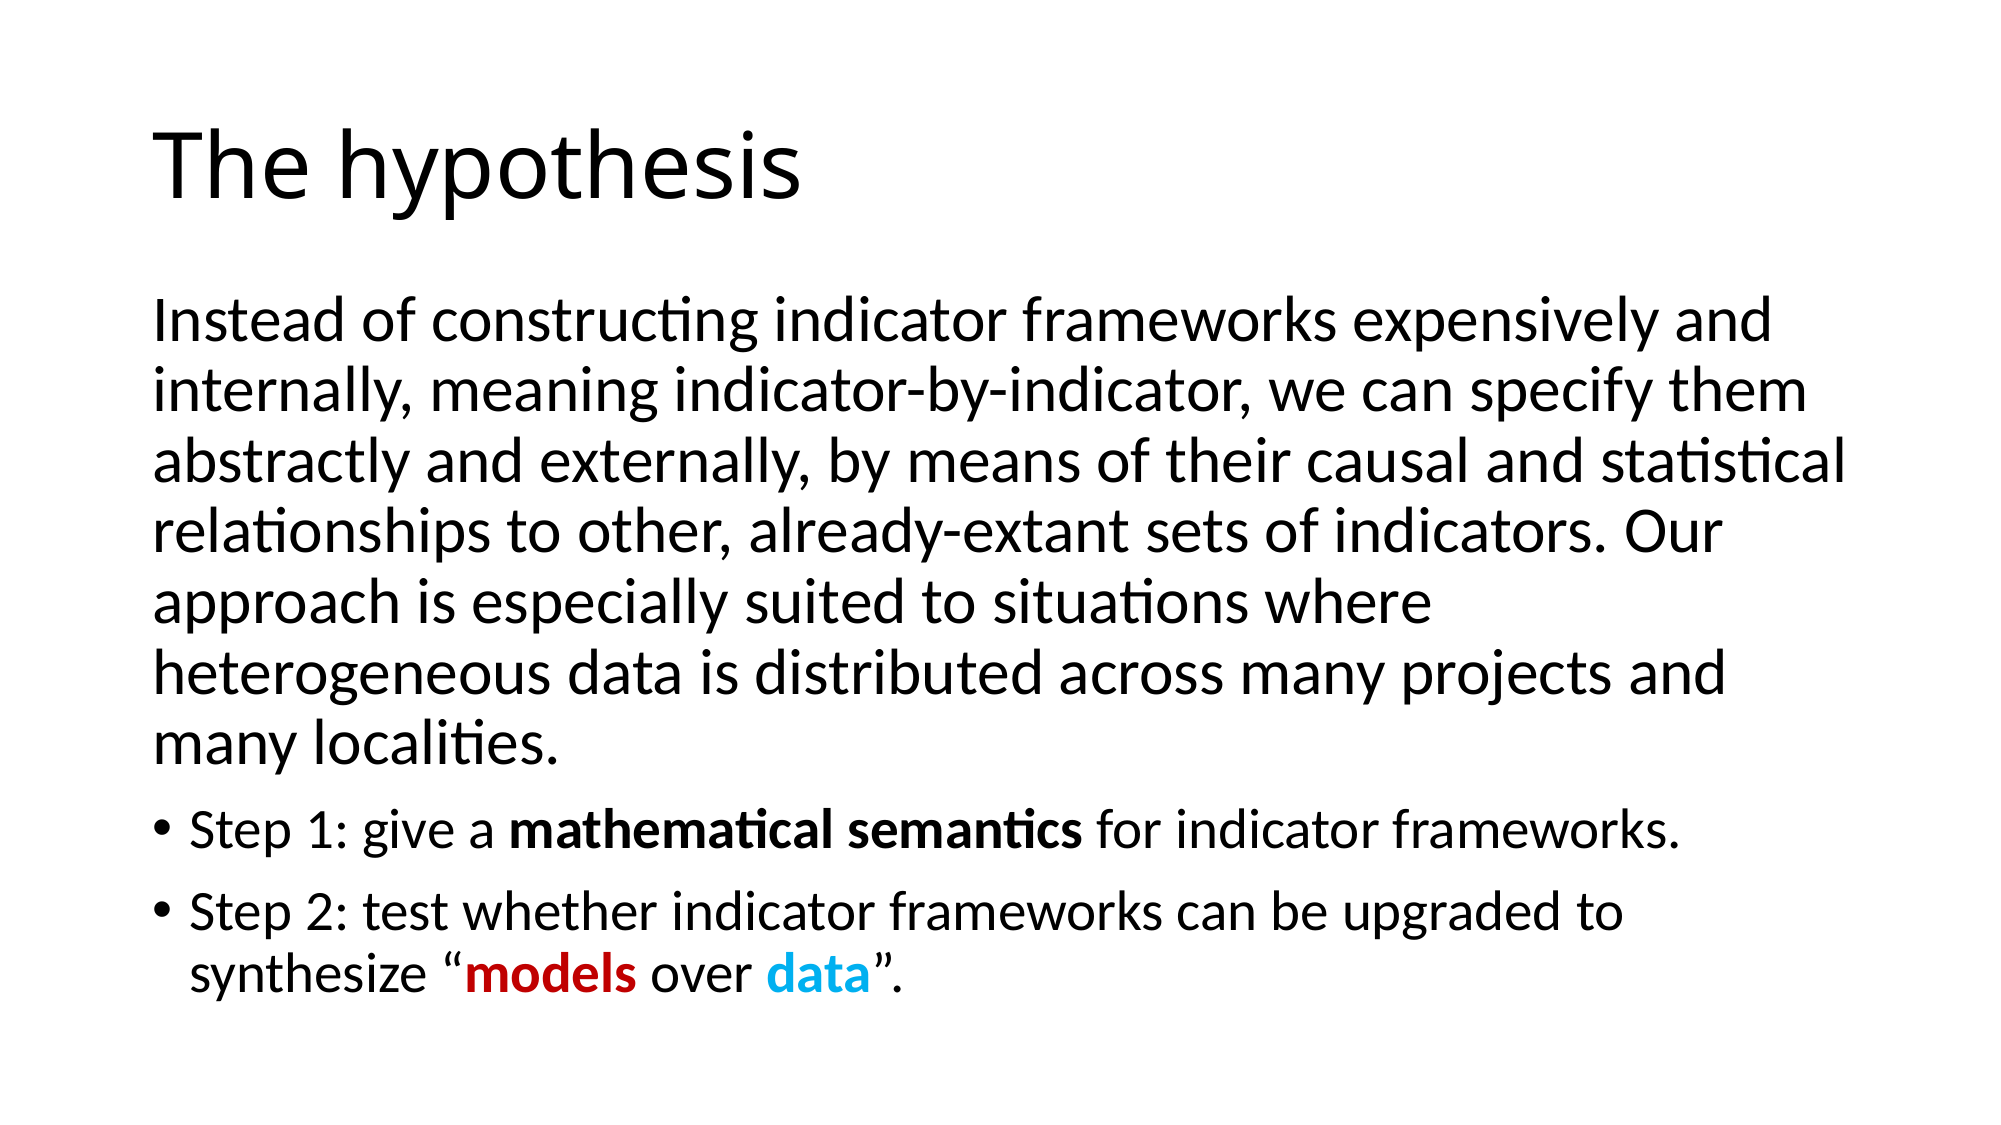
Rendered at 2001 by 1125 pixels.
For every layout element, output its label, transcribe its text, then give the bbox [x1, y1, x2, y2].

title The hypothesis [137, 59, 1863, 277]
list Instead of constructing indicator frameworks expensively and internally, meaning indicator-by-indicator, we can specify them abstractly and externally, by means of their causal and statistical relationships to other, already-extant sets of indicators. Our approach is especially suited to situations where heterogeneous data is distributed across many projects and many localities. Step 1: give a mathematical semantics for indicator frameworks. Step 2: test whether indicator frameworks can be upgraded to synthesize “models over data”. [137, 277, 1863, 1014]
